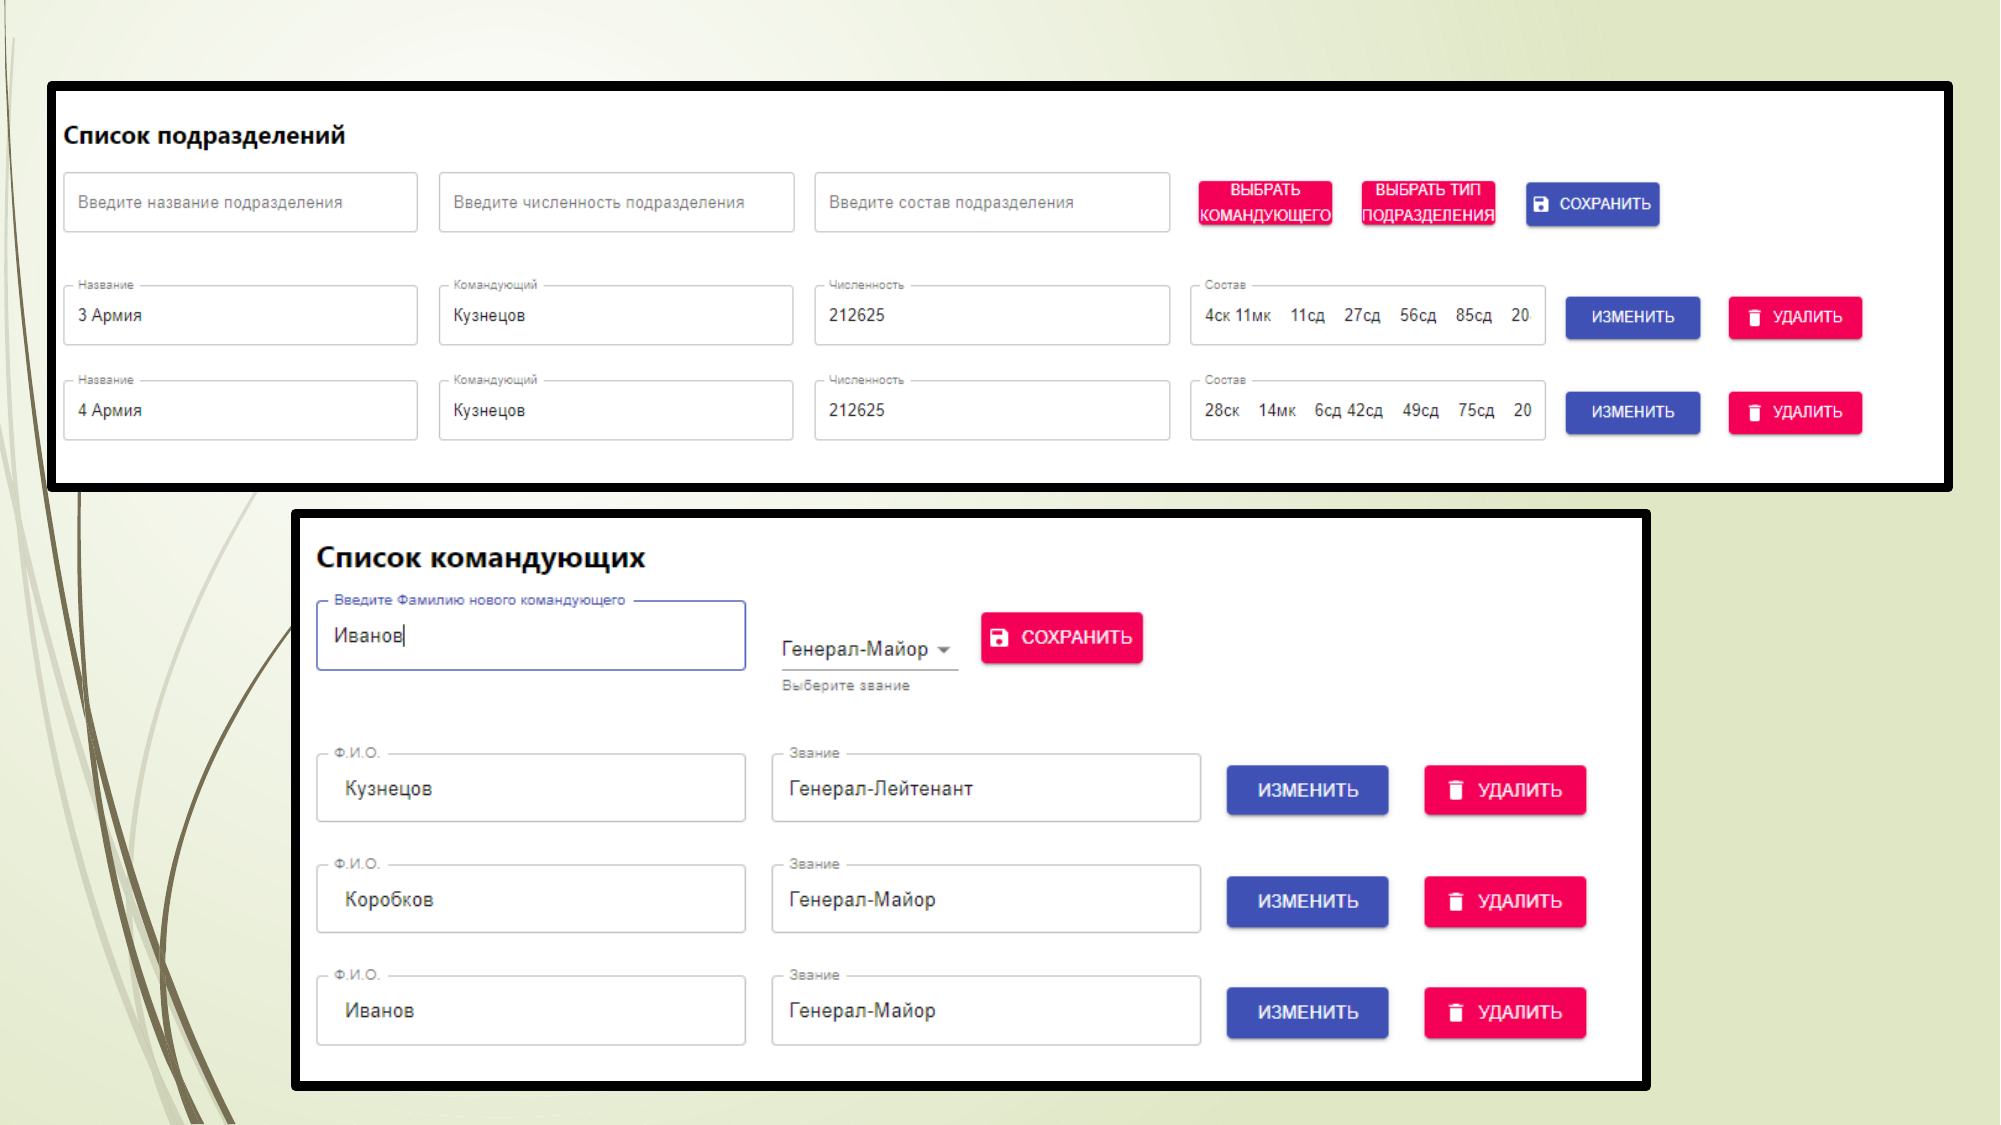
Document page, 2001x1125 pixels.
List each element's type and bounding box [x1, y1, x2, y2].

picture [56, 90, 1944, 483]
picture [299, 517, 1643, 1082]
